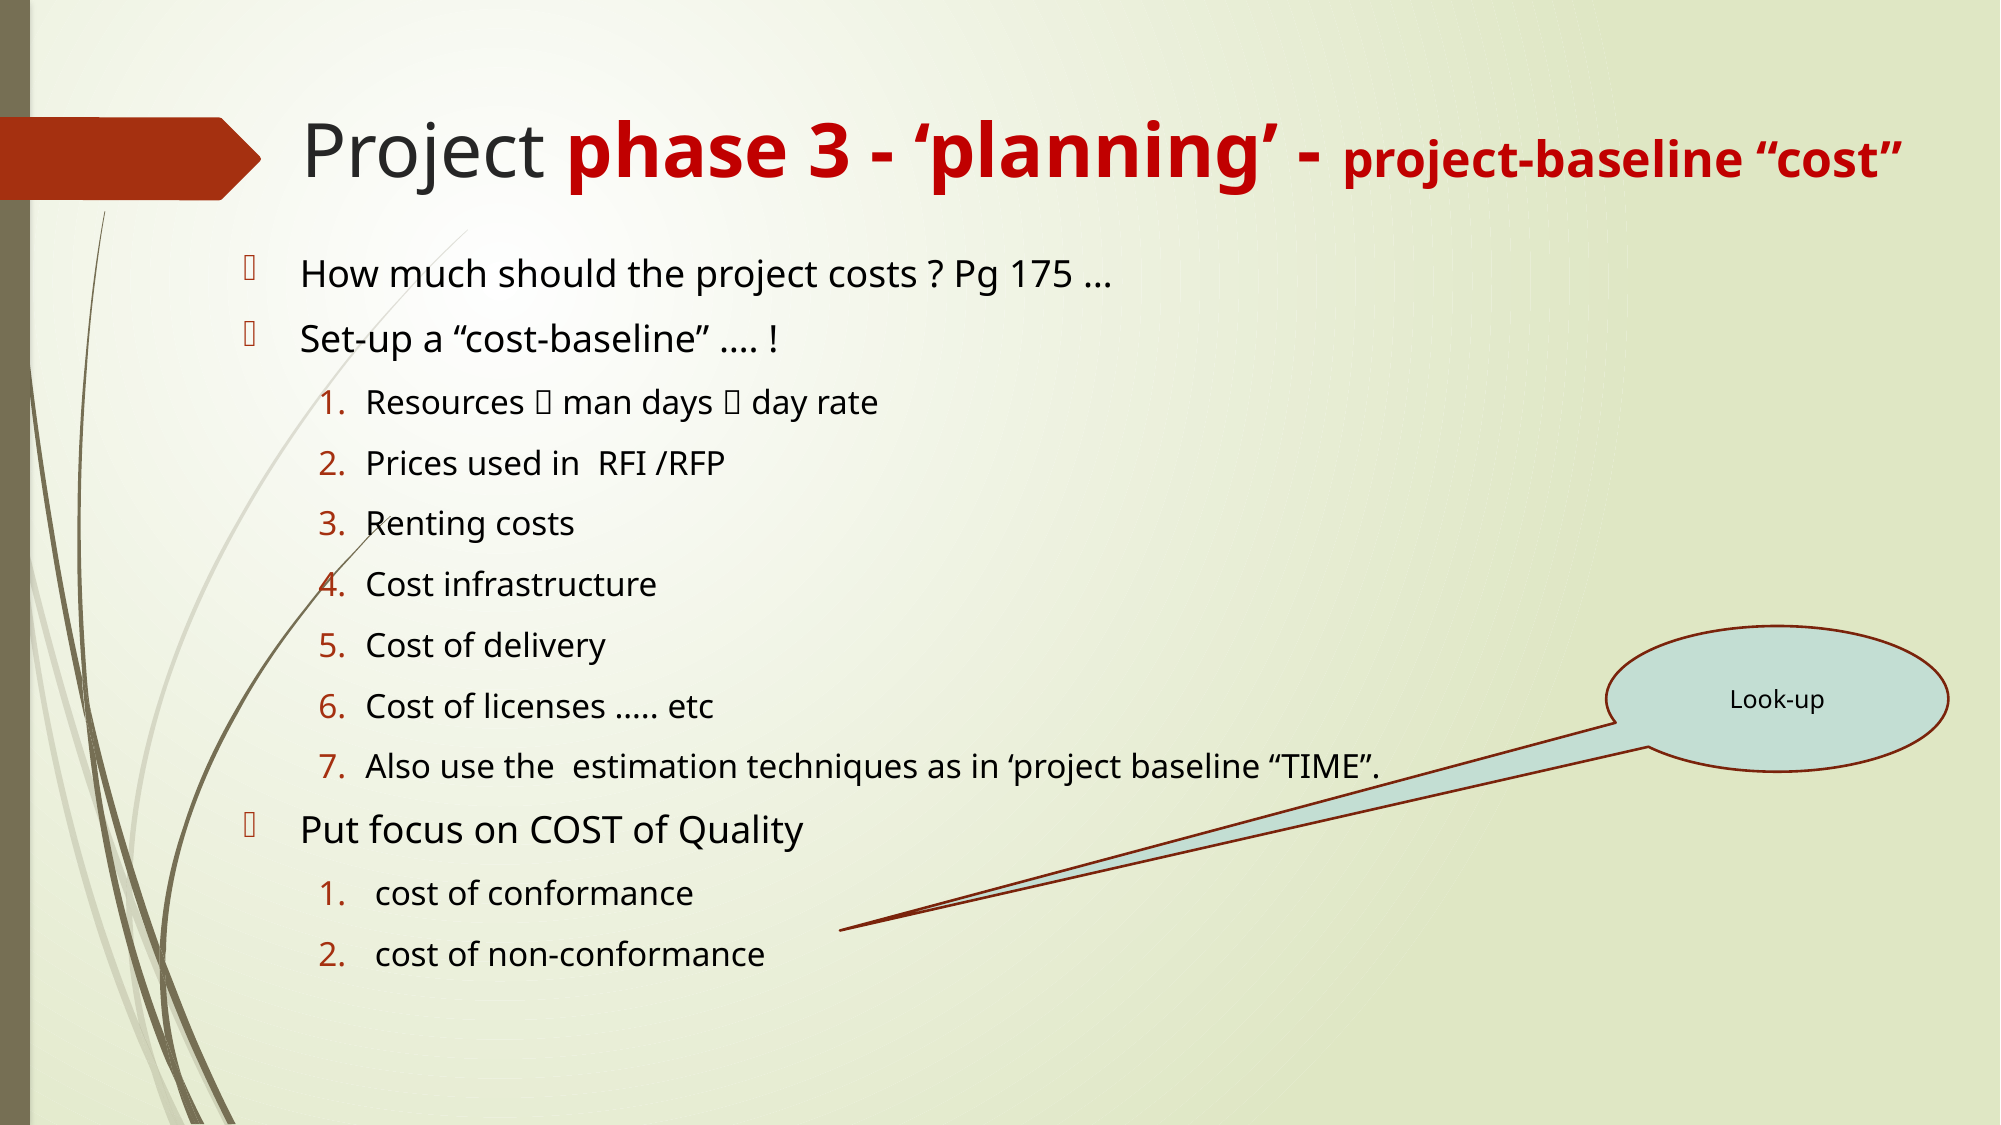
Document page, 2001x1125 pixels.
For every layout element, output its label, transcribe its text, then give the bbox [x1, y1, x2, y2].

title Project phase 3 - ‘planning’ - project-baseline “cost” [286, 95, 1952, 221]
text_box Look-up [838, 624, 1950, 932]
list How much should the project costs ? Pg 175 … Set-up a “cost-baseline” …. ! Resources  man days  day rate Prices used in RFI /RFP Renting costs Cost infrastructure Cost of delivery Cost of licenses ….. etc Also use the estimation techniques as in ‘project baseline “TIME”. Put focus on COST of Quality cost of conformance cost of non-conformance [228, 242, 1956, 1091]
